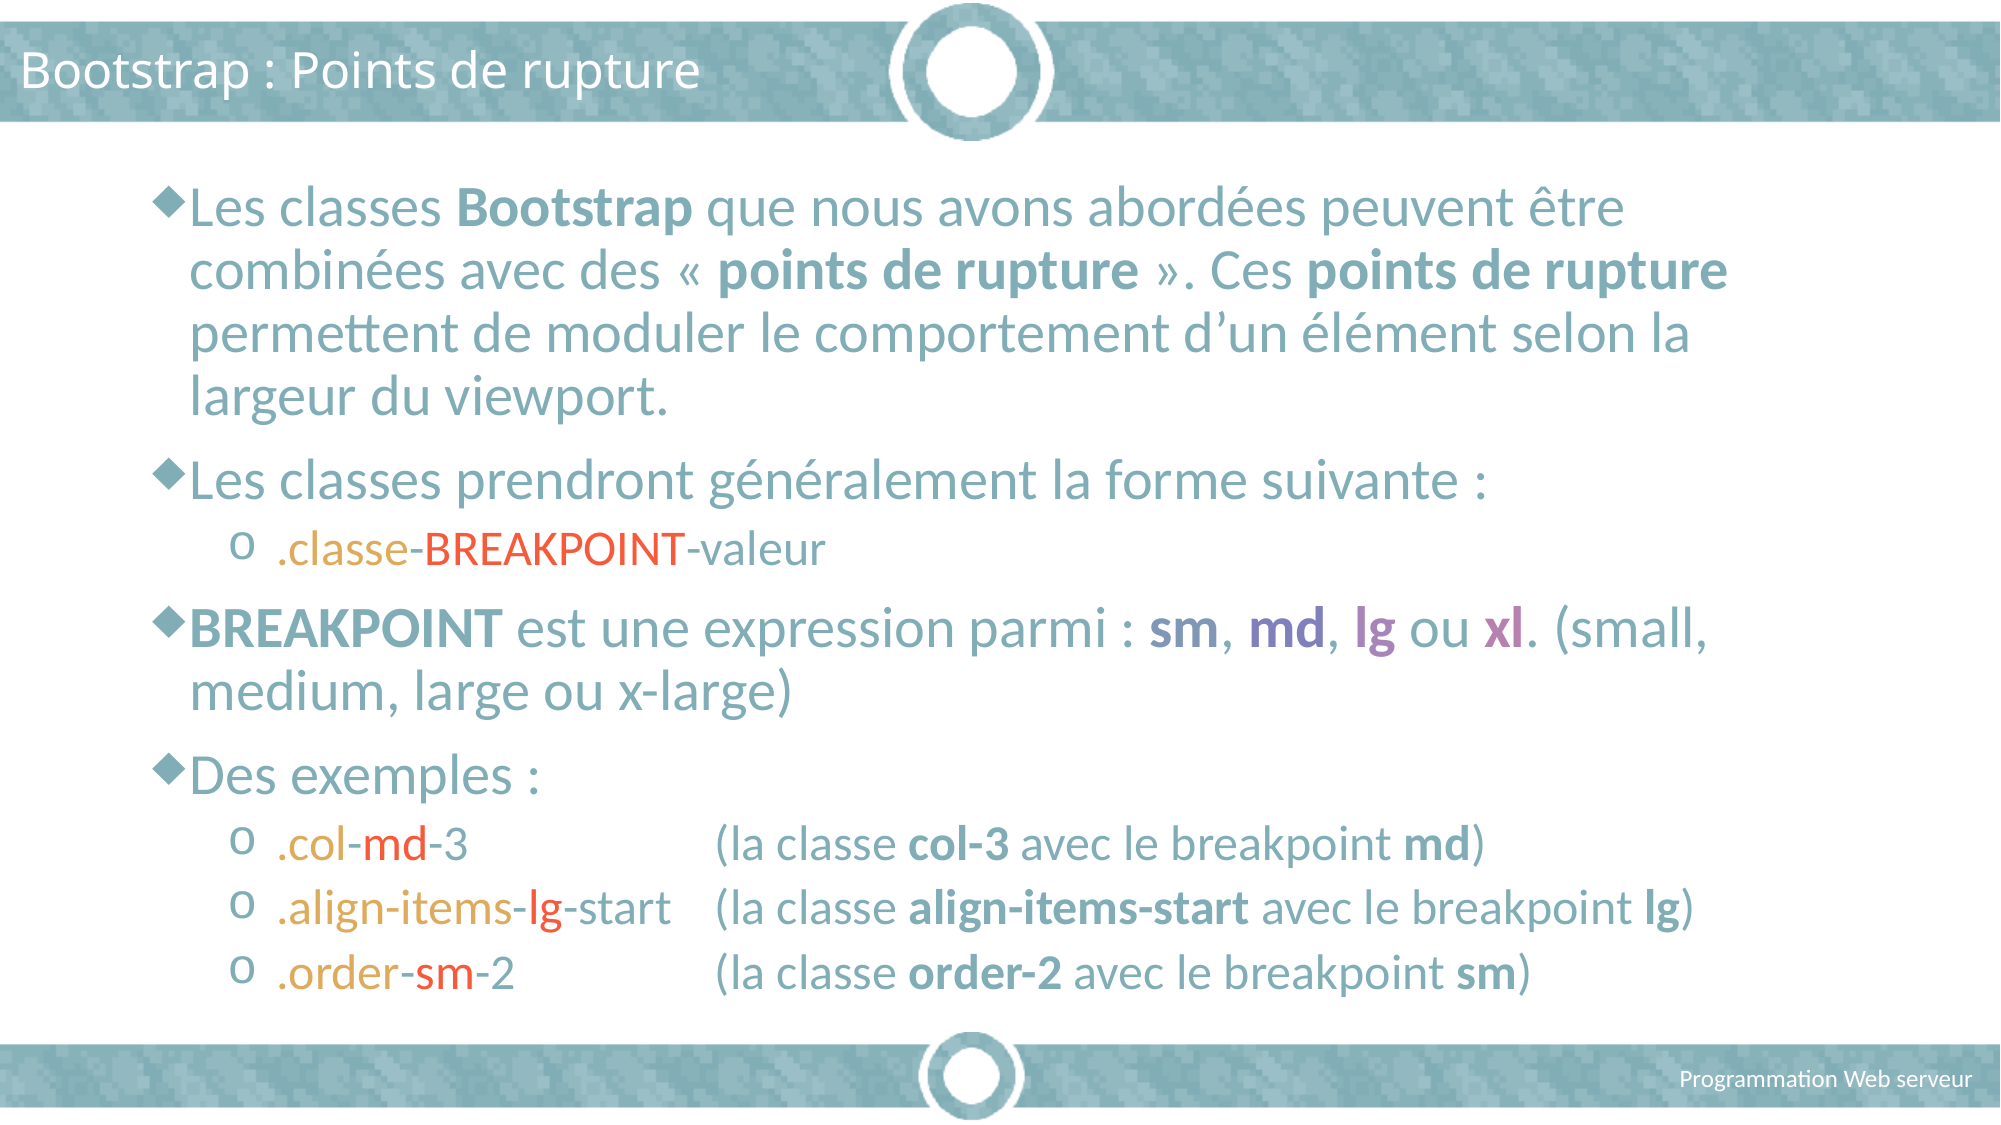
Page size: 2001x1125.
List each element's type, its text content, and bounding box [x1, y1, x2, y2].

picture [0, 1032, 2000, 1122]
list Les classes Bootstrap que nous avons abordées peuvent être combinées avec des « points de rupture ». Ces points de rupture permettent de moduler le comportement d’un élément selon la largeur du viewport. Les classes prendront généralement la forme suivante : .classe-BREAKPOINT-valeur BREAKPOINT est une expression parmi : sm, md, lg ou xl. (small, medium, large ou x-large) Des exemples : .col-md-3 (la classe col-3 avec le breakpoint md) .align-items-lg-start (la classe align-items-start avec le breakpoint lg) .order-sm-2 (la classe order-2 avec le breakpoint sm) [137, 168, 1863, 1014]
picture [0, 3, 2000, 141]
title Bootstrap : Points de rupture [4, 22, 884, 123]
